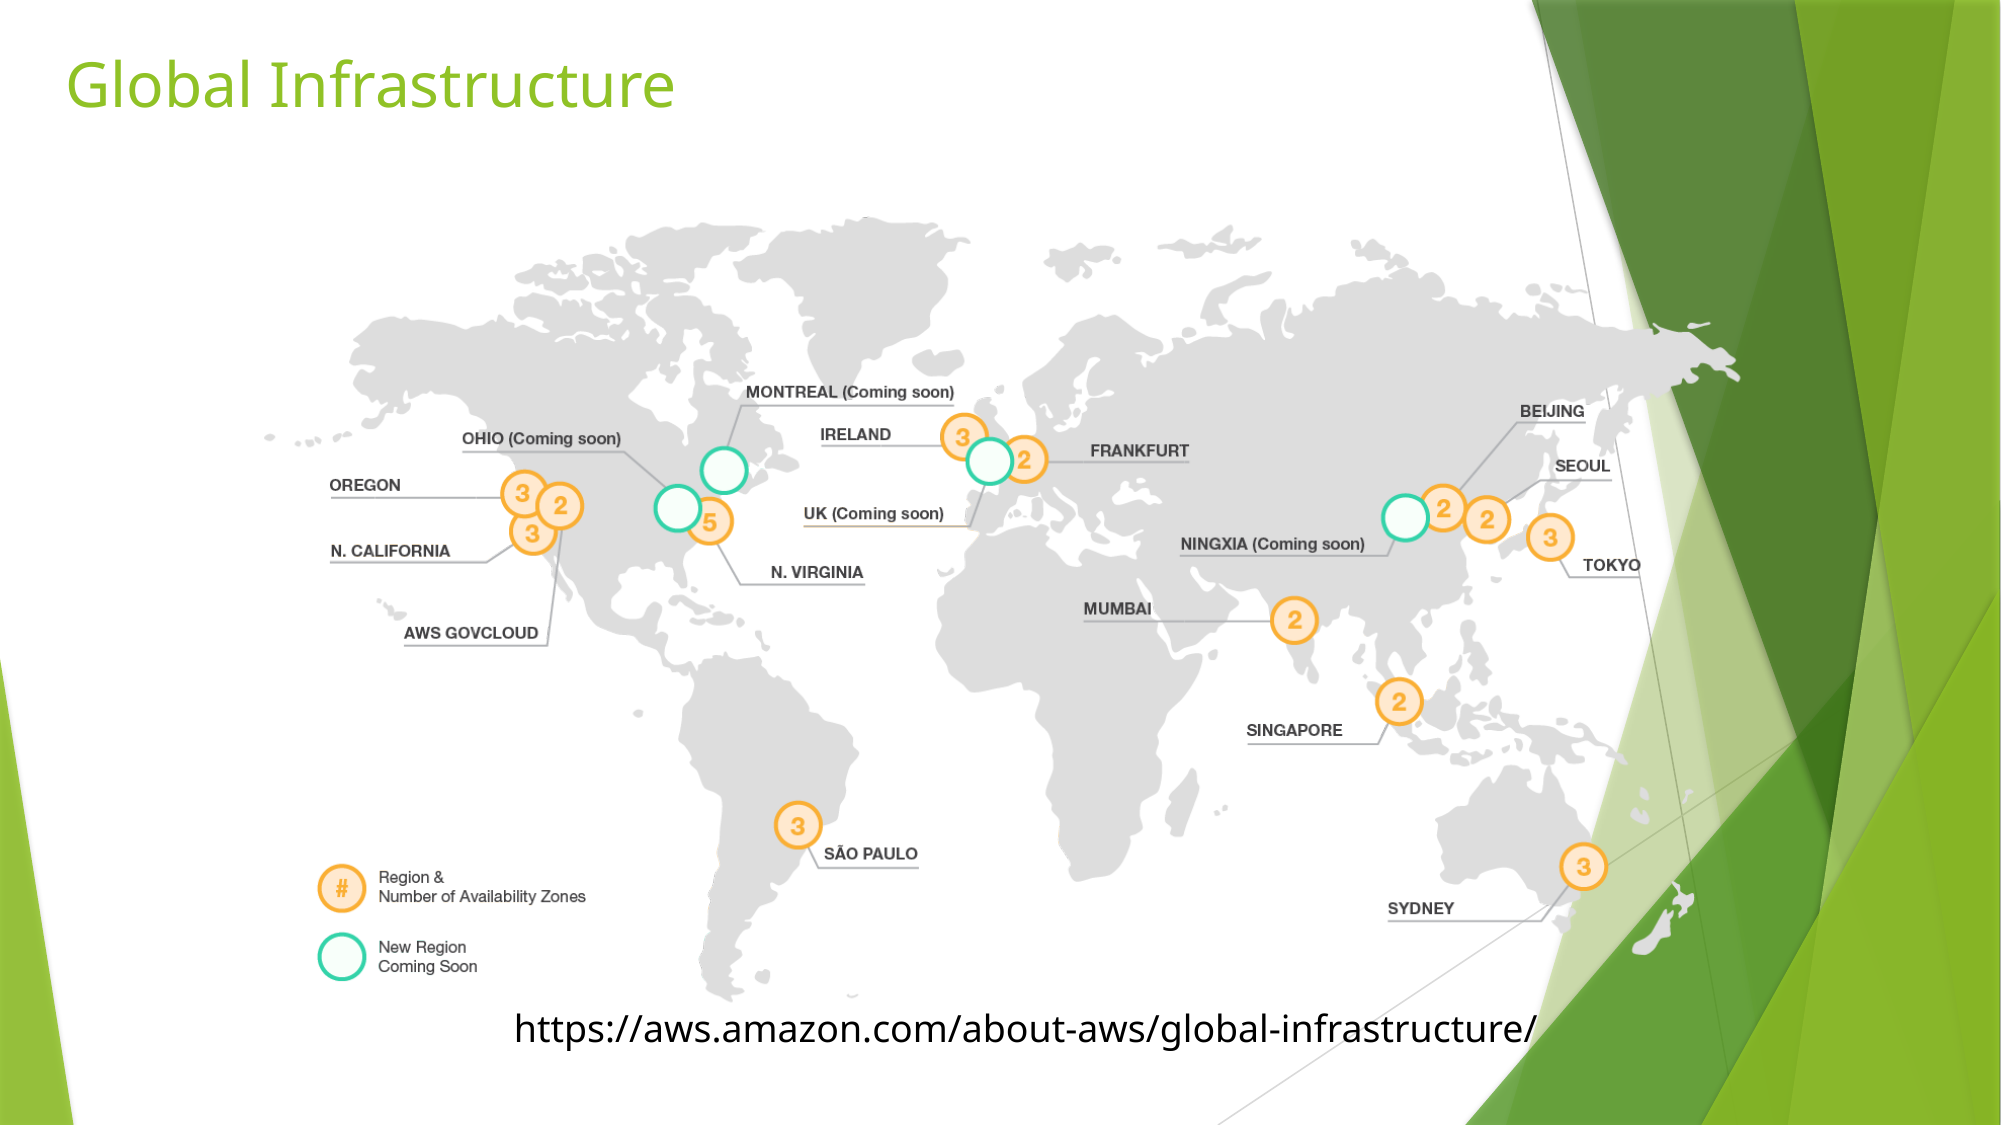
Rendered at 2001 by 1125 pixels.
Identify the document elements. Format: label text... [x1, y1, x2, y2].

picture [249, 182, 1770, 1044]
title Global Infrastructure [50, 37, 1948, 128]
text_box https://aws.amazon.com/about-aws/global-infrastructure/ [499, 1053, 1553, 1058]
